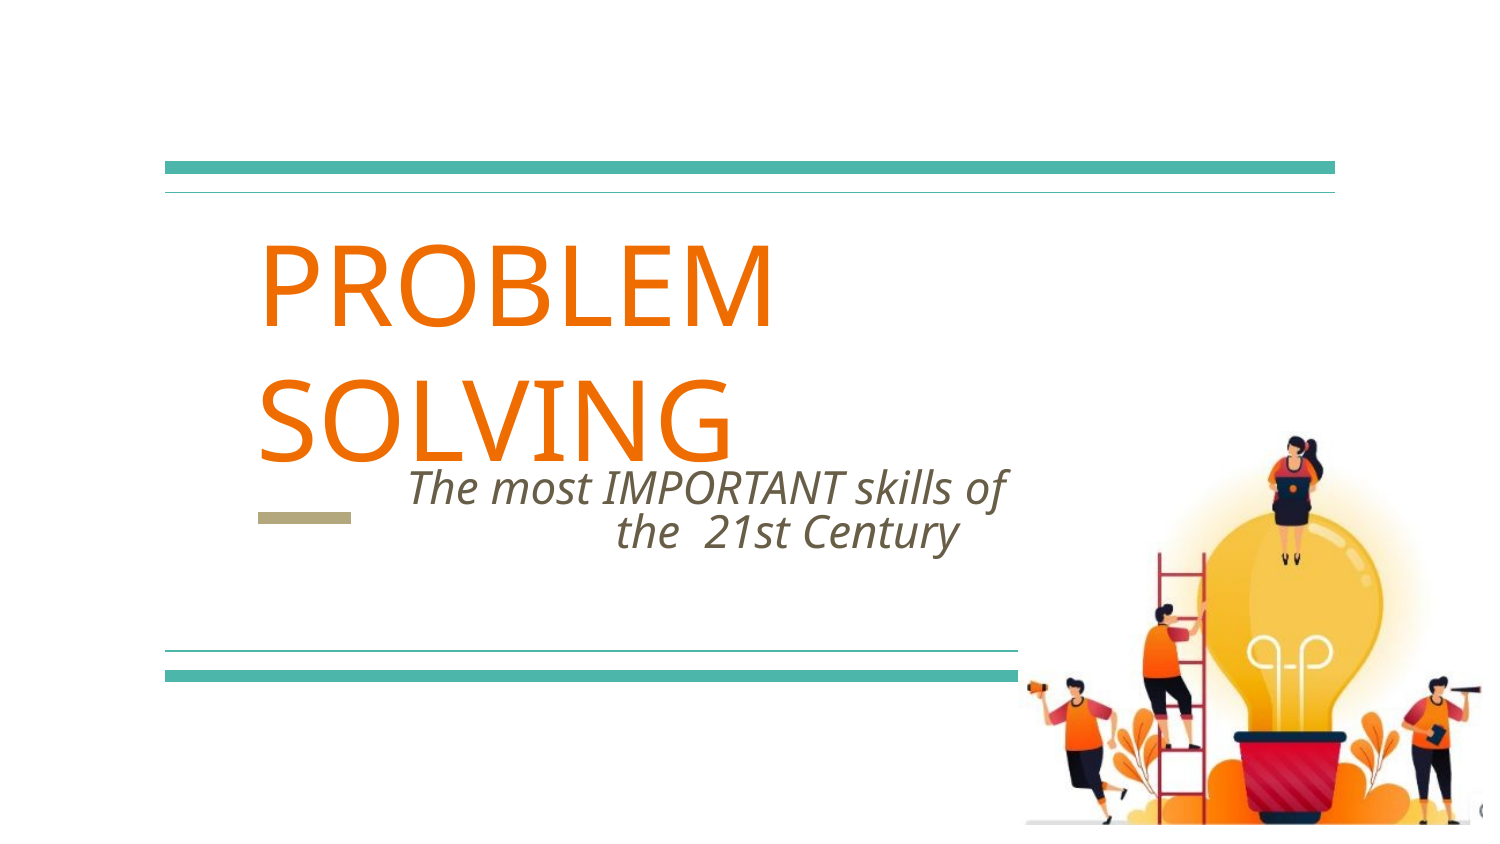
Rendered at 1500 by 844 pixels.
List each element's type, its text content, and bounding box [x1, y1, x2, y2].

title PROBLEM SOLVING [244, 211, 1256, 430]
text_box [164, 431, 1483, 826]
